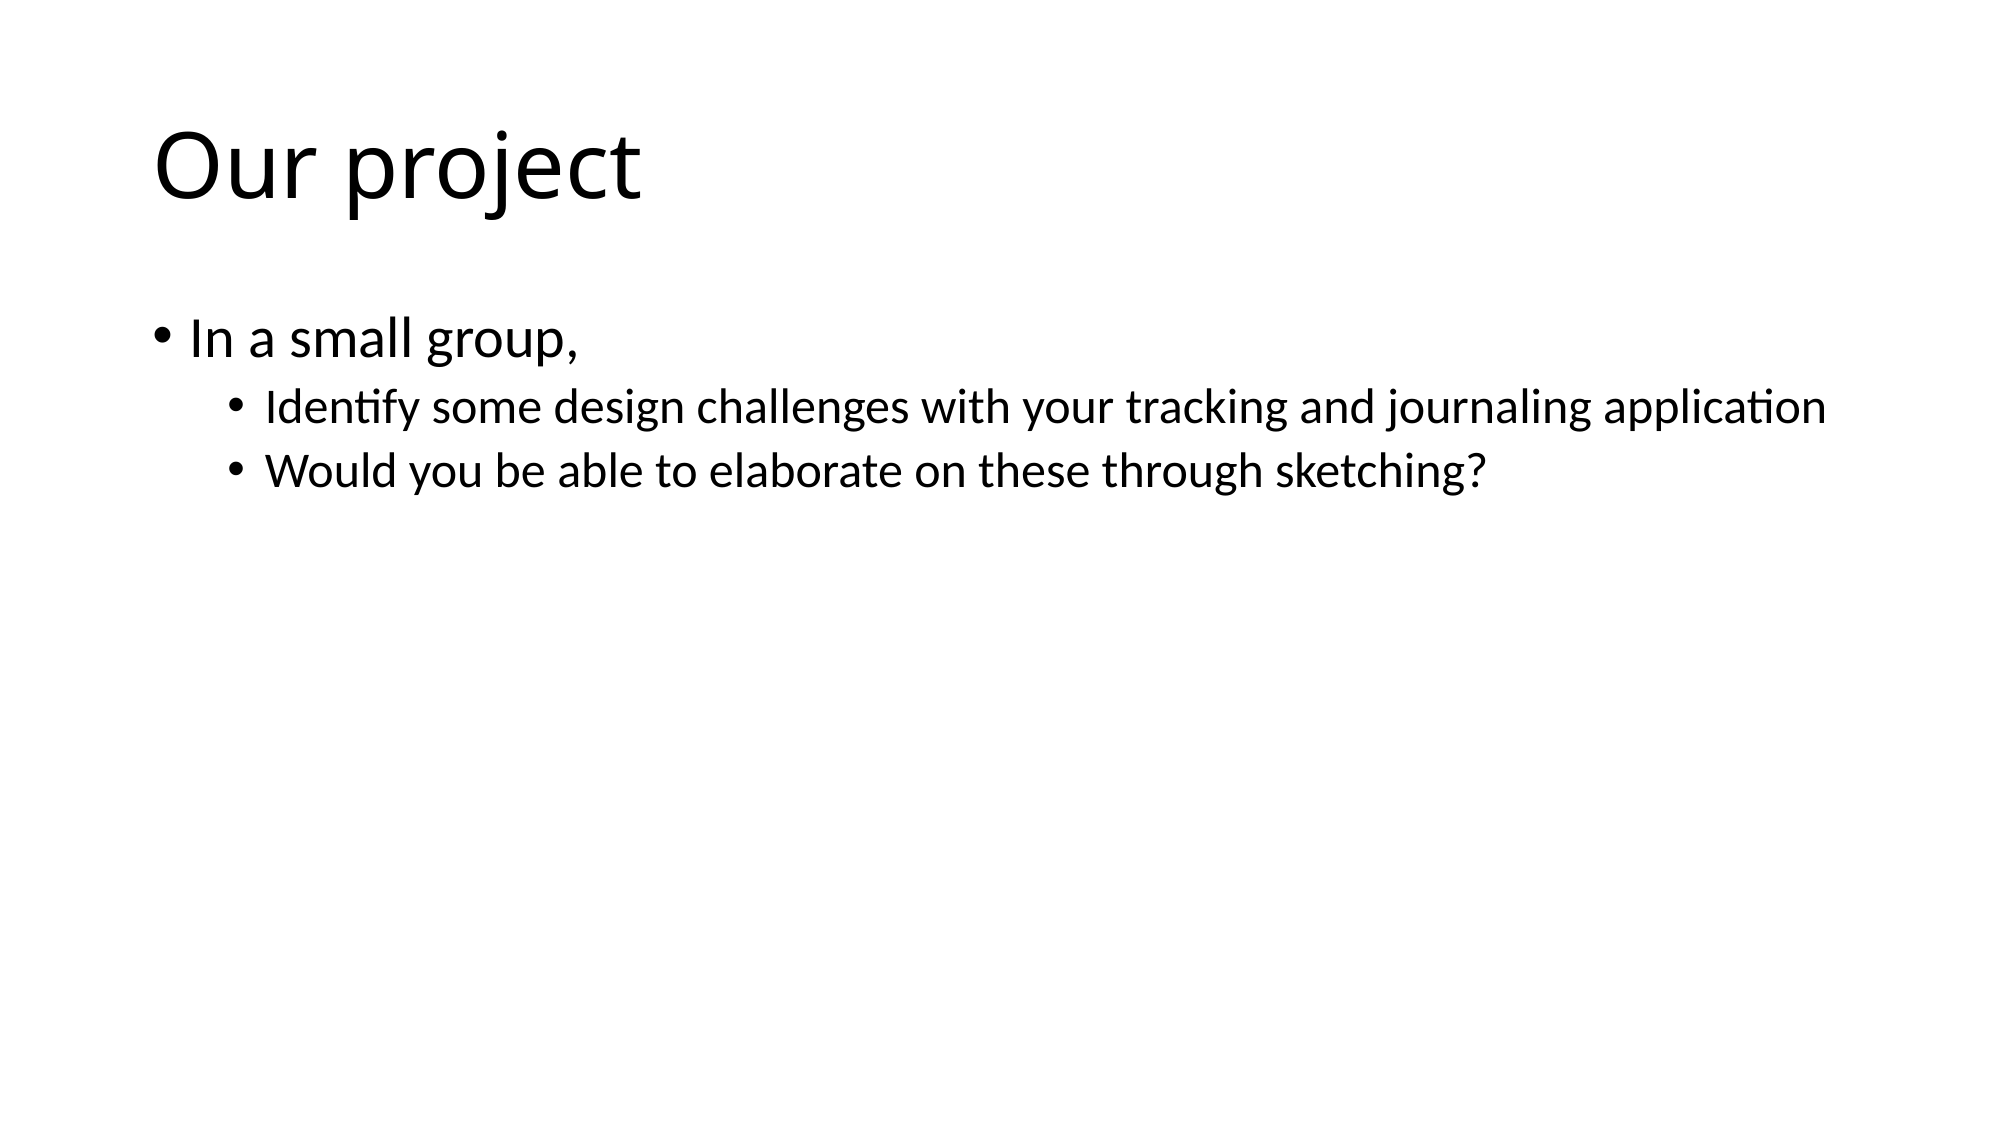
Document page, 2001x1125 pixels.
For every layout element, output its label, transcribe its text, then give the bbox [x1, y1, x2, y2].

list In a small group, Identify some design challenges with your tracking and journaling application Would you be able to elaborate on these through sketching? [137, 299, 1863, 1014]
title Our project [137, 59, 1863, 278]
